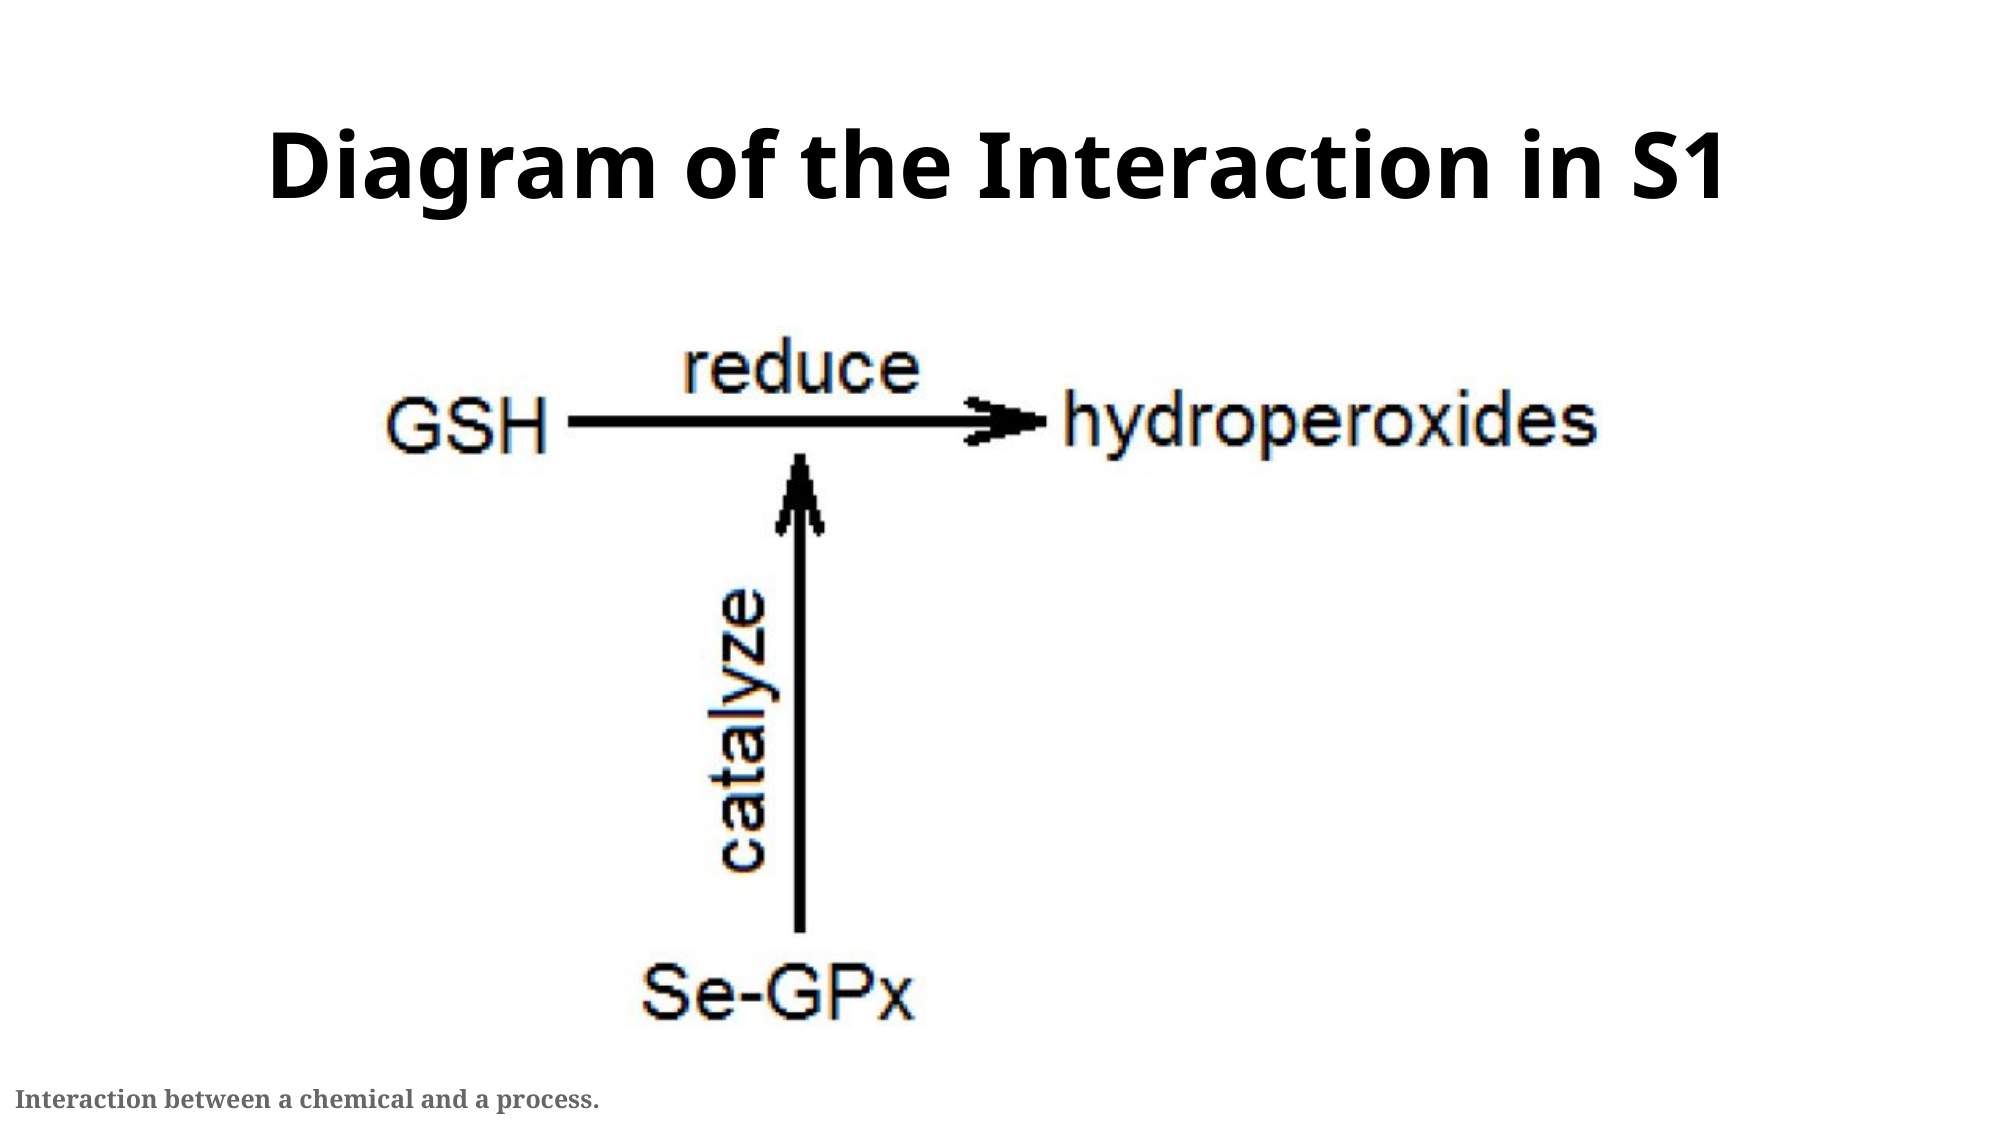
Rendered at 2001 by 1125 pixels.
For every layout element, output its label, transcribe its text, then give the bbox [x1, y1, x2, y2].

text_box Interaction between a chemical and a process. [0, 366, 2000, 1122]
picture [376, 325, 1603, 1036]
title Diagram of the Interaction in S1 [137, 59, 1863, 278]
